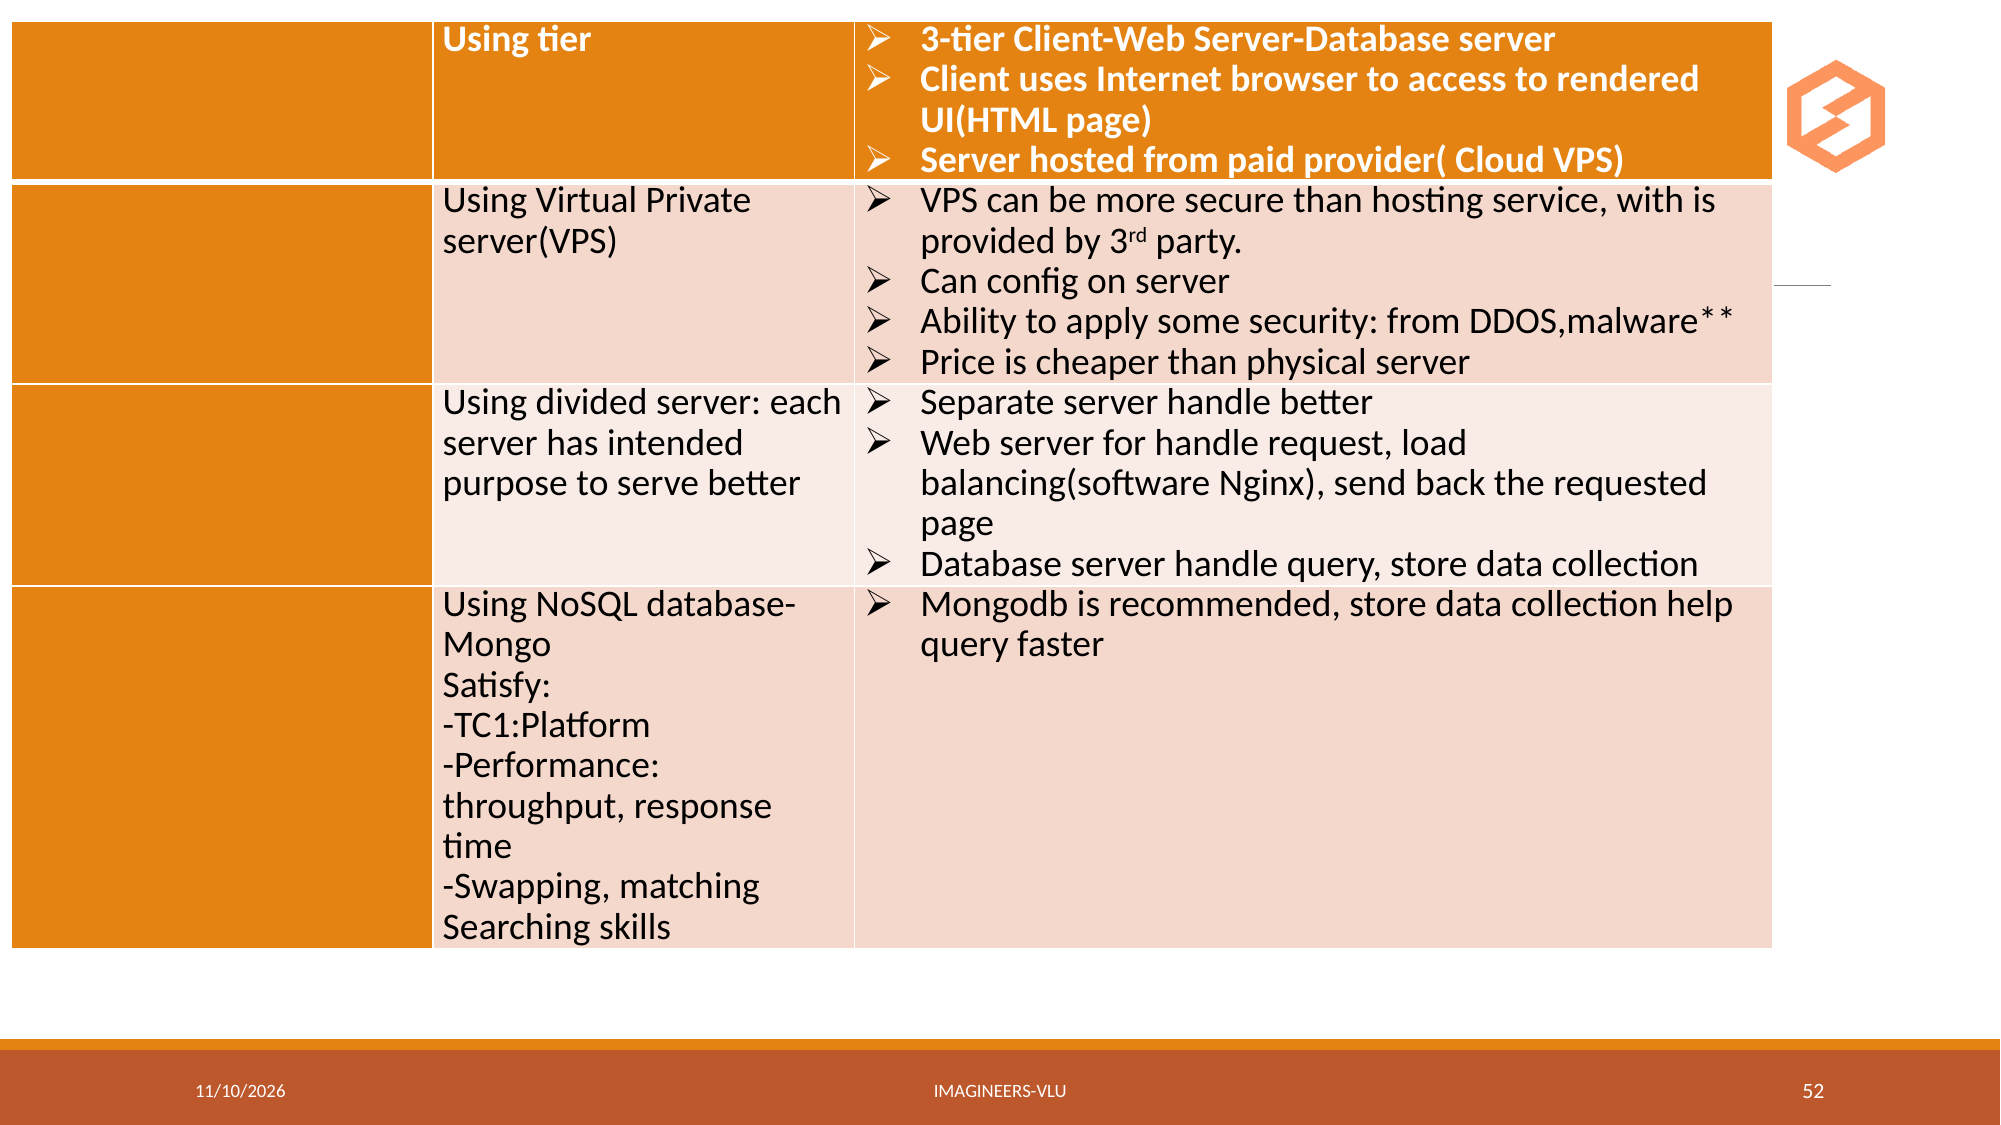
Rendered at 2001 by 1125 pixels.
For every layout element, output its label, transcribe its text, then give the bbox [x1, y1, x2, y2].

table_header 3-tier Client-Web Server-Database server Client uses Internet browser to access to rendered UI(HTML page) Server hosted from paid provider( Cloud VPS) [855, 22, 1772, 179]
table_cell Using Virtual Private server(VPS) [434, 185, 854, 383]
table_cell [12, 185, 432, 383]
table_cell [12, 385, 432, 585]
table_cell Mongodb is recommended, store data collection help query faster [855, 587, 1772, 948]
table_cell Using NoSQL database-Mongo Satisfy: -TC1:Platform -Performance: throughput, response time -Swapping, matching Searching skills [434, 587, 854, 948]
slide_number 52 [1624, 1059, 1840, 1120]
table_header Using tier [434, 22, 854, 179]
table_cell Using divided server: each server has intended purpose to serve better [434, 385, 854, 585]
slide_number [180, 1059, 586, 1120]
table_header [12, 22, 432, 179]
table_cell Separate server handle better Web server for handle request, load balancing(software Nginx), send back the requested page Database server handle query, store data collection [855, 385, 1772, 585]
table_cell [12, 587, 432, 948]
footer Imagineers-VLU [604, 1059, 1396, 1120]
picture [1783, 59, 1888, 175]
title Architecture decision (cont’) [0, 0, 1863, 126]
table_cell VPS can be more secure than hosting service, with is provided by 3rd party. Can config on server Ability to apply some security: from DDOS,malware** Price is cheaper than physical server [855, 185, 1772, 383]
